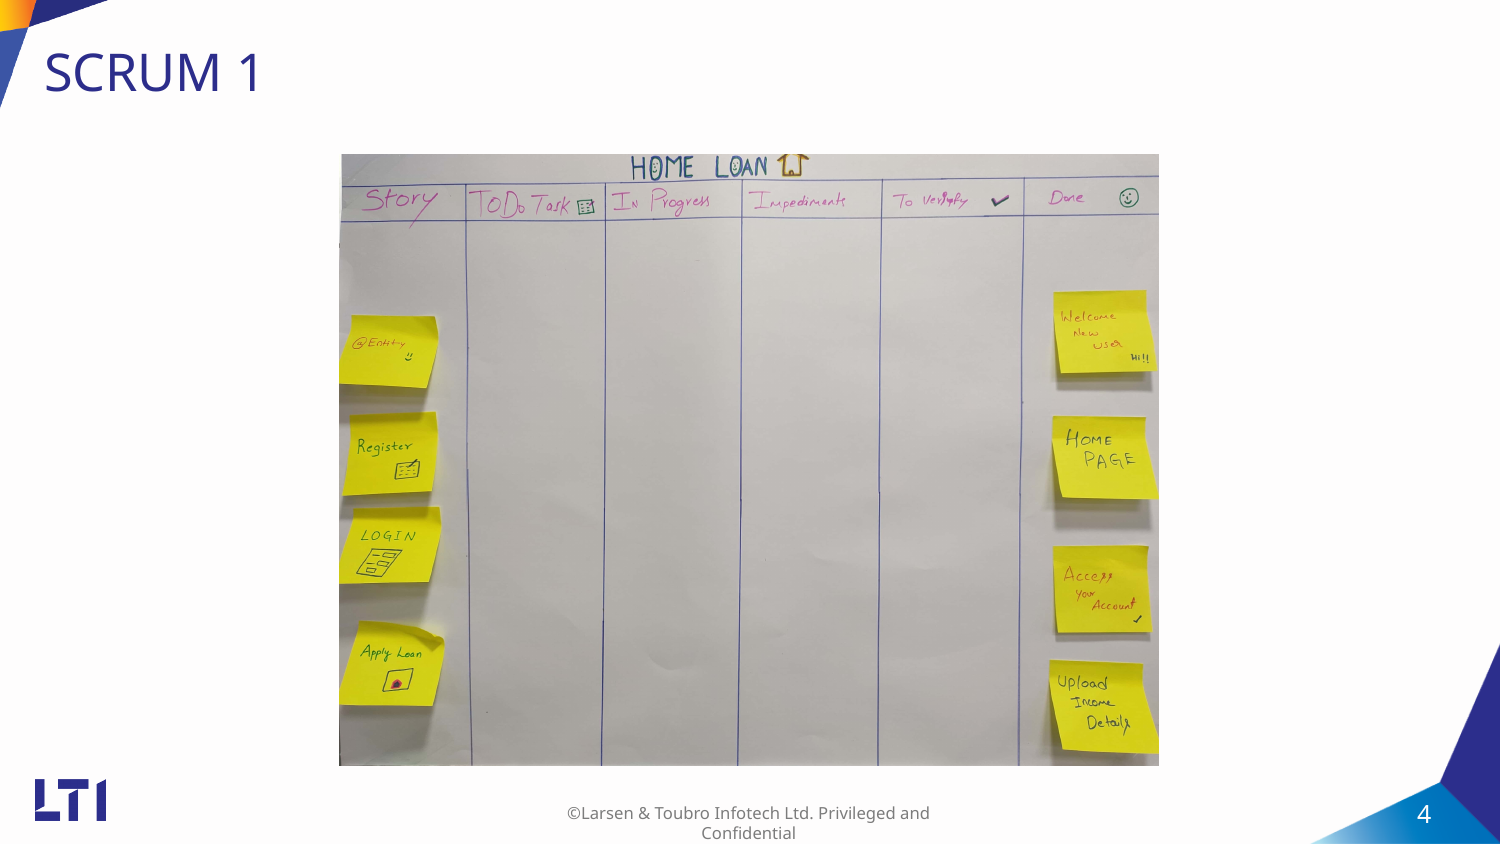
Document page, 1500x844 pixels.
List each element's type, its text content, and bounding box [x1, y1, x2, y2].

picture [0, 0, 109, 110]
picture [35, 779, 106, 821]
title SCRUM 1 [43, 38, 1362, 104]
picture [1288, 640, 1500, 844]
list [339, 153, 1159, 766]
